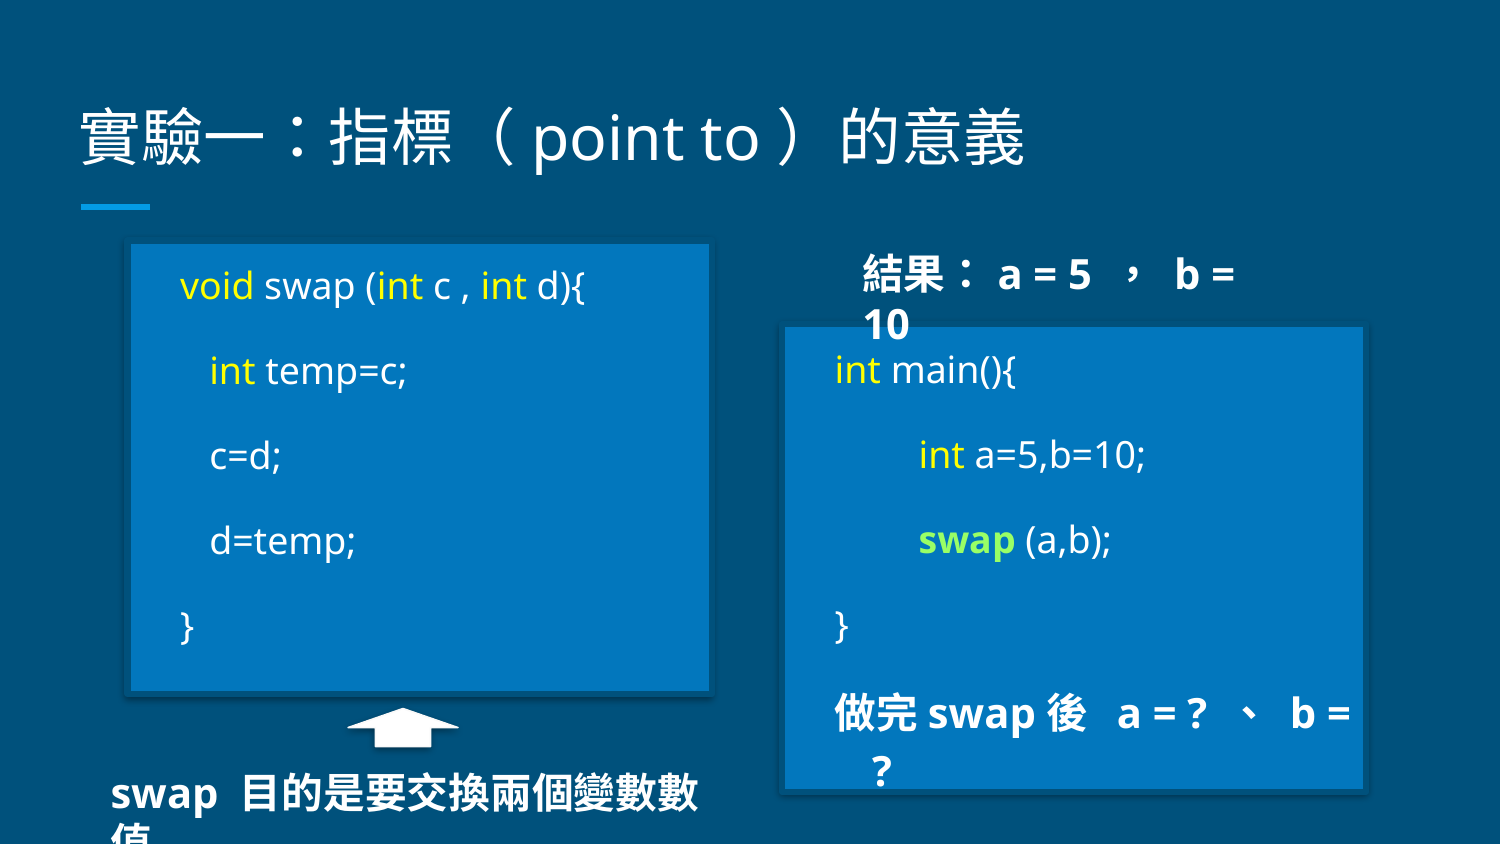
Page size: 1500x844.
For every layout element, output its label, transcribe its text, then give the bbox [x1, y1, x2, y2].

title 實驗一：指標（point to）的意義 [63, 75, 1437, 188]
text_box swap 目的是要交換兩個變數數值 [95, 759, 750, 844]
text_box int main(){ int a=5,b=10; swap (a,b); } 做完swap後 a = ? 、 b = ? [779, 321, 1369, 795]
list void swap (int c , int d){ int temp=c; c=d; d=temp; } [124, 237, 715, 697]
text_box 結果：a = 5 ， b = 10 [847, 240, 1301, 356]
text_box [347, 707, 459, 748]
